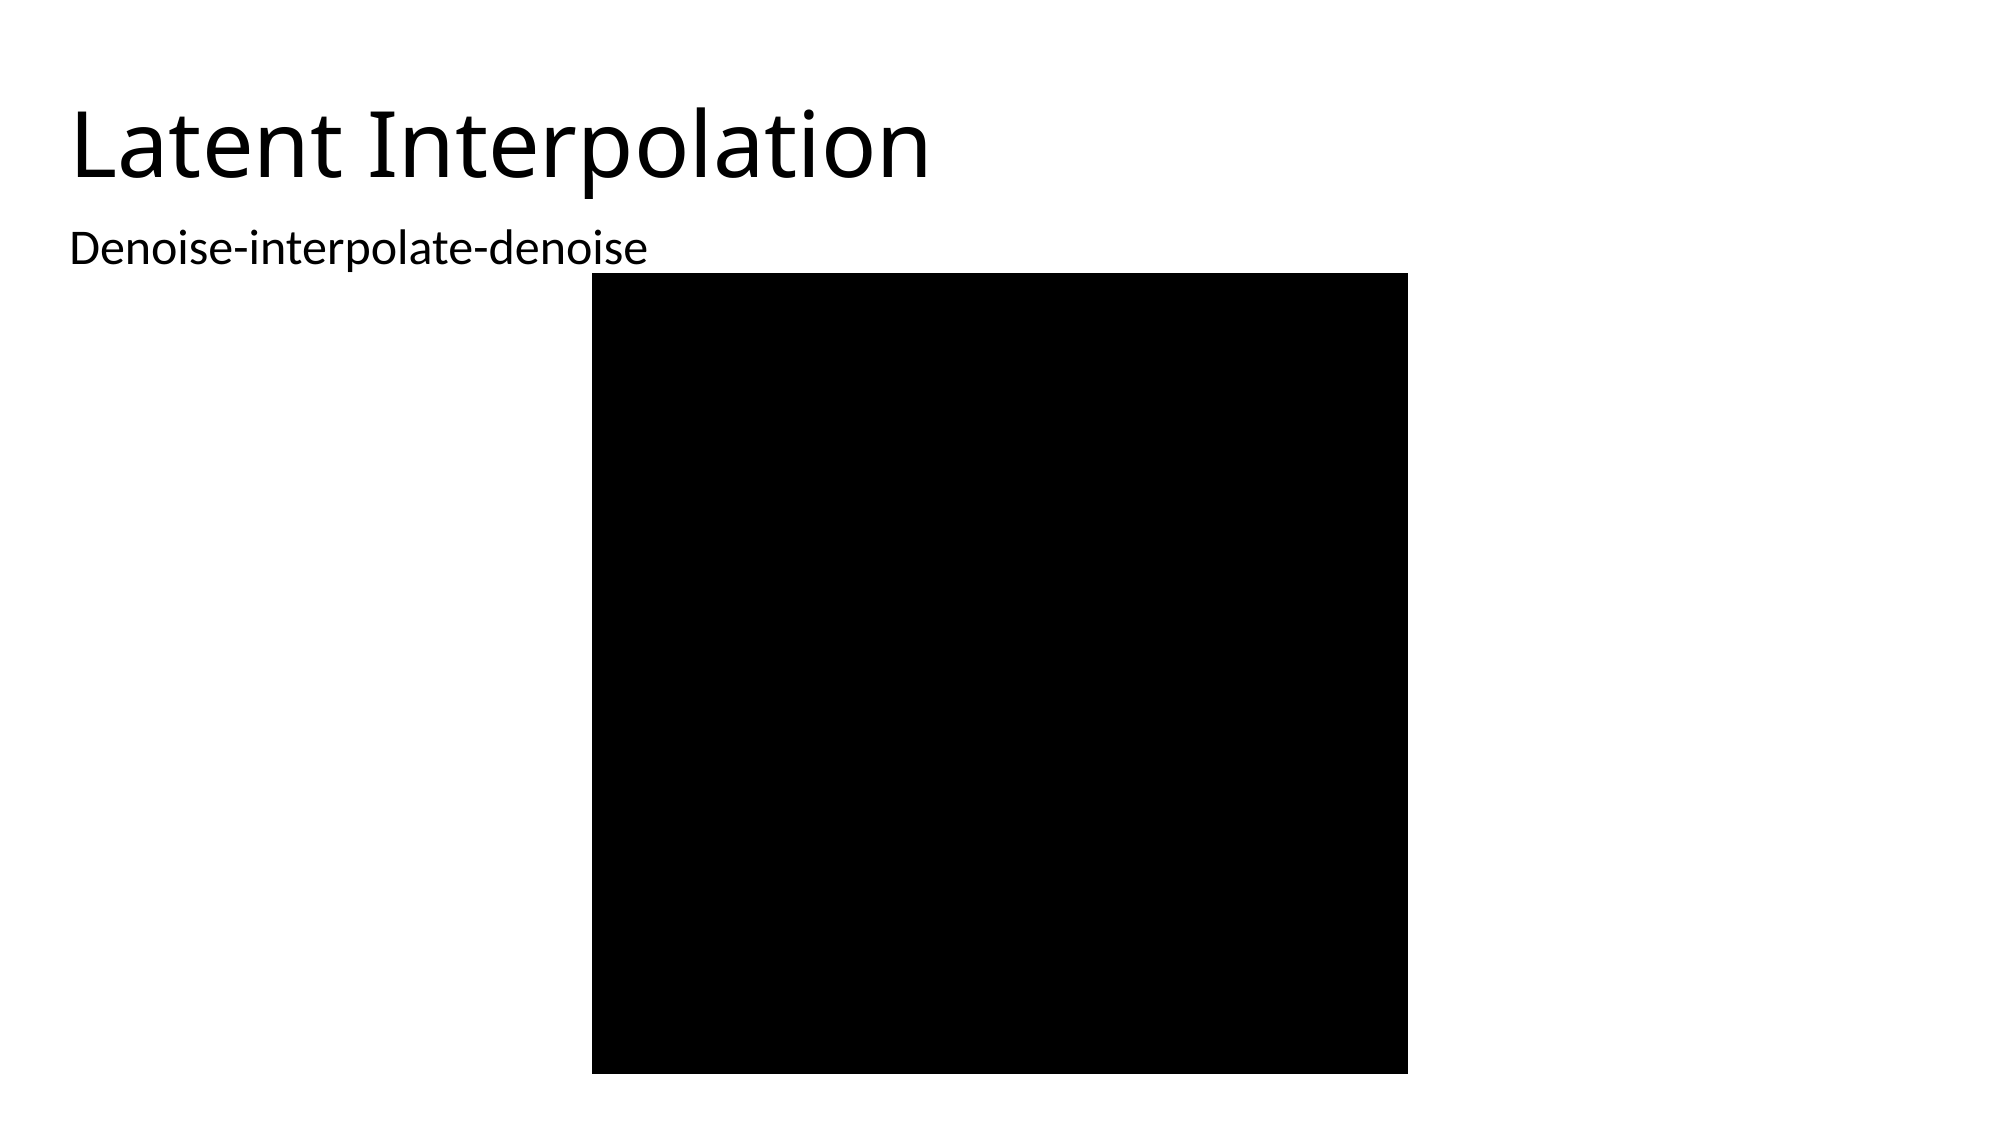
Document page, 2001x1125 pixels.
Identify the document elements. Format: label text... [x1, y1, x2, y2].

title Latent Interpolation [54, 89, 1132, 206]
picture [592, 273, 1408, 1074]
text_box Denoise-interpolate-denoise [54, 206, 1748, 732]
